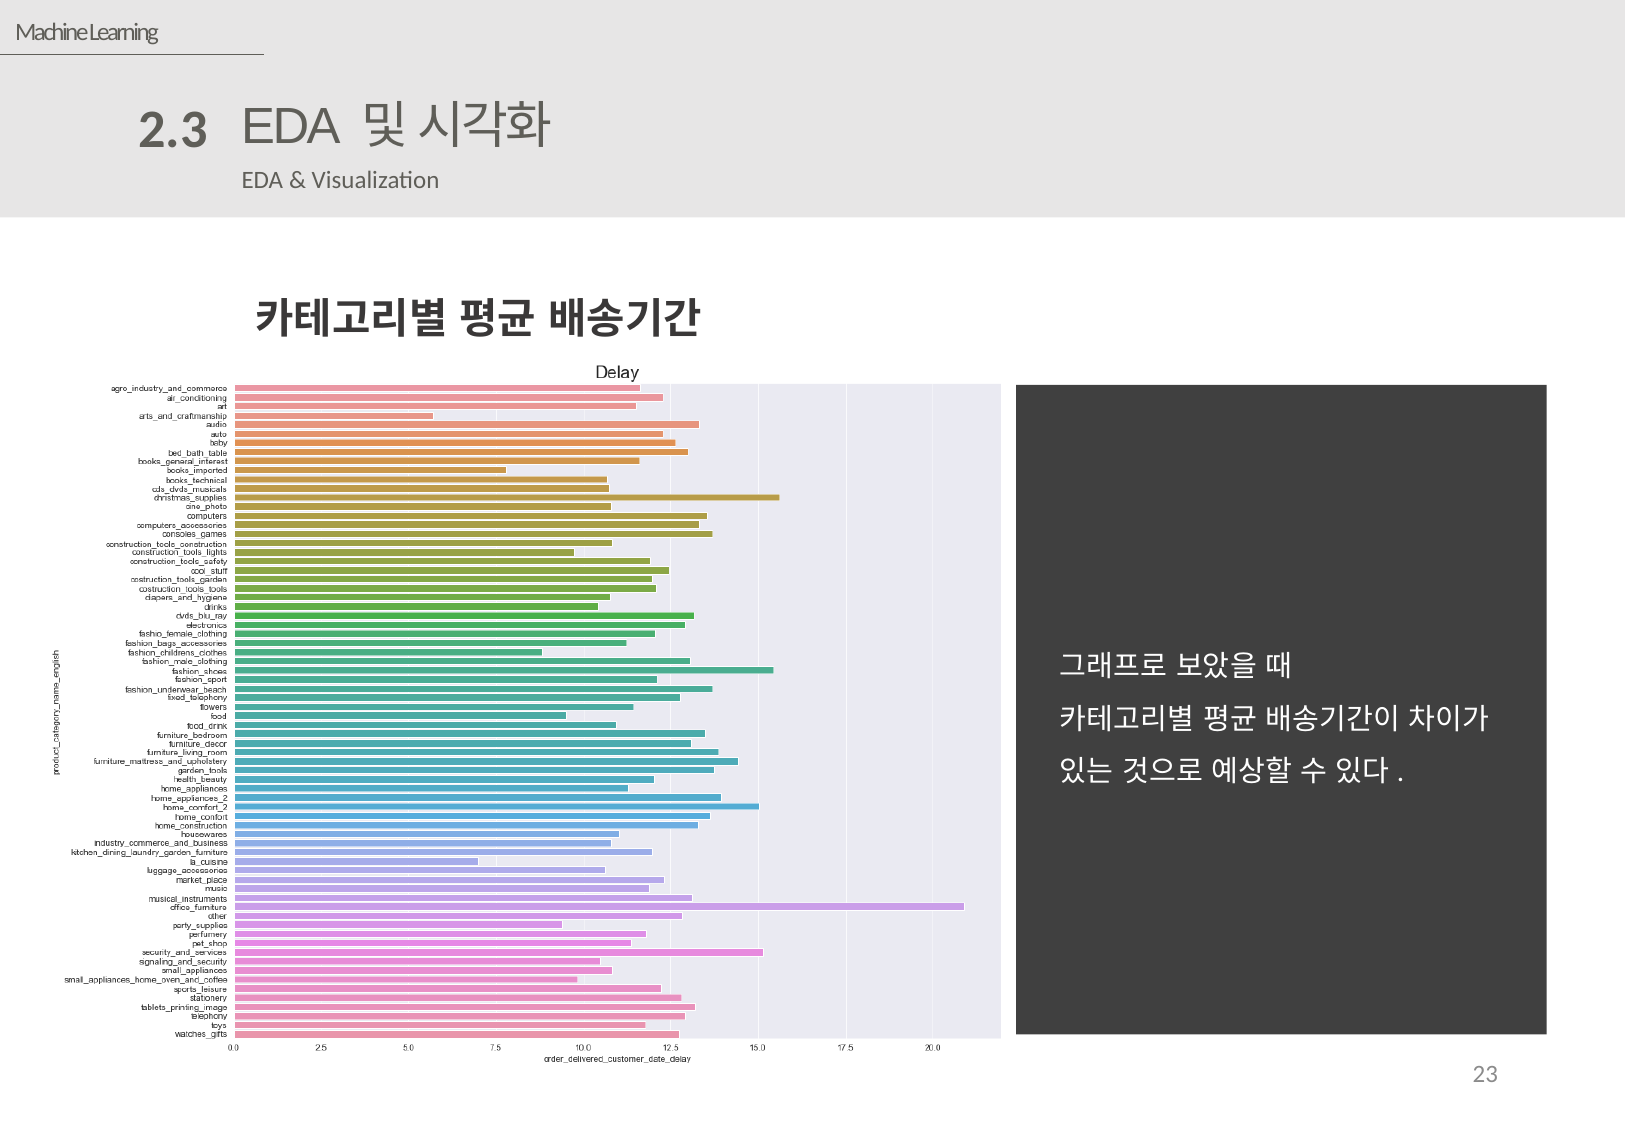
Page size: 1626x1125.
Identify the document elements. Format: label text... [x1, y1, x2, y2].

text_box EDA 및 시각화 [226, 85, 568, 161]
text_box Machine Learning [0, 7, 174, 53]
text_box [0, 0, 1625, 219]
text_box 그래프로 보았을 때 카테고리별 평균 배송기간이 차이가 있는 것으로 예상할 수 있다. [1045, 622, 1518, 795]
text_box EDA & Visualization [226, 156, 456, 202]
text_box 카테고리별 평균 배송기간 [240, 259, 718, 349]
slide_number 23 [1147, 1042, 1514, 1103]
text_box [1015, 384, 1548, 1036]
picture [46, 359, 1006, 1069]
text_box 2.3 [123, 86, 223, 166]
